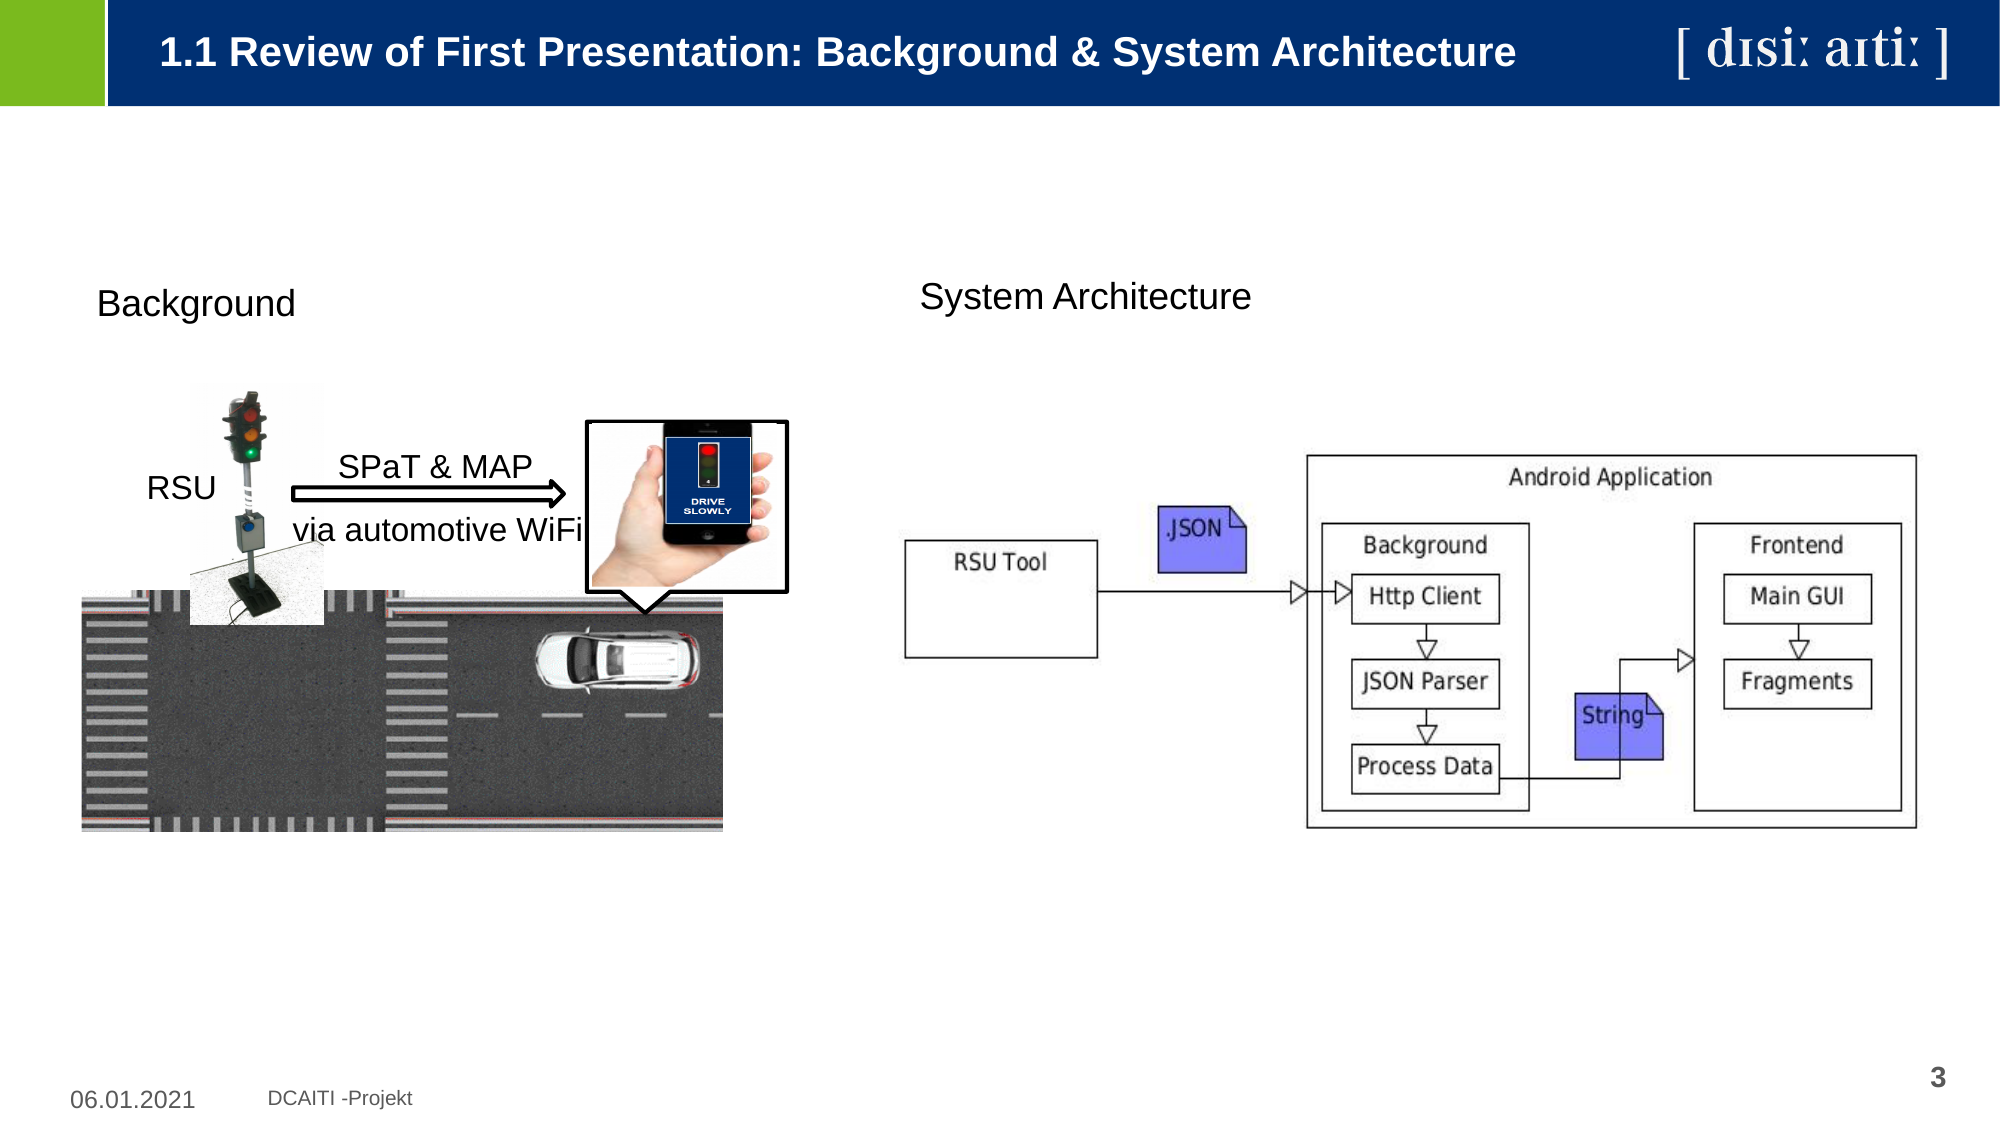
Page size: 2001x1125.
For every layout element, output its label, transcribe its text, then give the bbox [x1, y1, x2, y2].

text_box 06.01.2021 [52, 1071, 215, 1125]
text_box Background [52, 159, 875, 365]
text_box 1.1 Review of First Presentation: Background & System Architecture [106, 0, 1628, 107]
picture [874, 421, 1947, 863]
text_box 1 [1850, 1022, 1947, 1125]
text_box DCAITI -Projekt [267, 1071, 1841, 1125]
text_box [81, 356, 816, 848]
text_box System Architecture [875, 151, 1698, 357]
